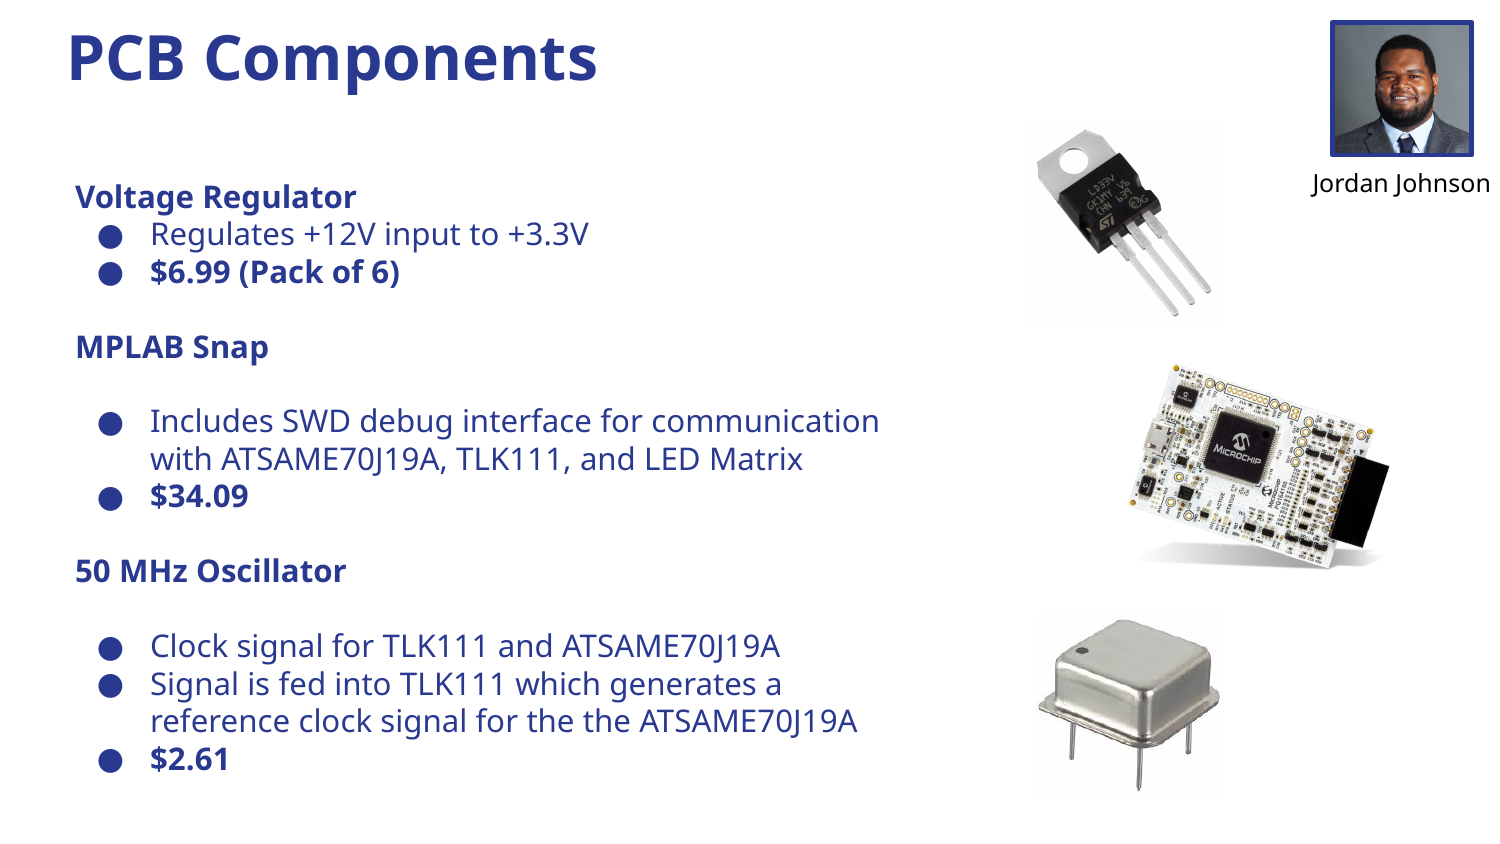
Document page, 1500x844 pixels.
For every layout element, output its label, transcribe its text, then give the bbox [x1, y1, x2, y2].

title Voltage Regulator Regulates +12V input to +3.3V $6.99 (Pack of 6) MPLAB Snap Includes SWD debug interface for communication with ATSAME70J19A, TLK111, and LED Matrix $34.09 50 MHz Oscillator Clock signal for TLK111 and ATSAME70J19A Signal is fed into TLK111 which generates a reference clock signal for the the ATSAME70J19A $2.61 [59, 162, 938, 228]
picture [1024, 123, 1224, 323]
title PCB Components [51, 3, 1449, 103]
text_box Jordan Johnson [1262, 152, 1500, 213]
picture [1105, 354, 1412, 578]
picture [1334, 24, 1470, 153]
picture [1034, 609, 1224, 799]
